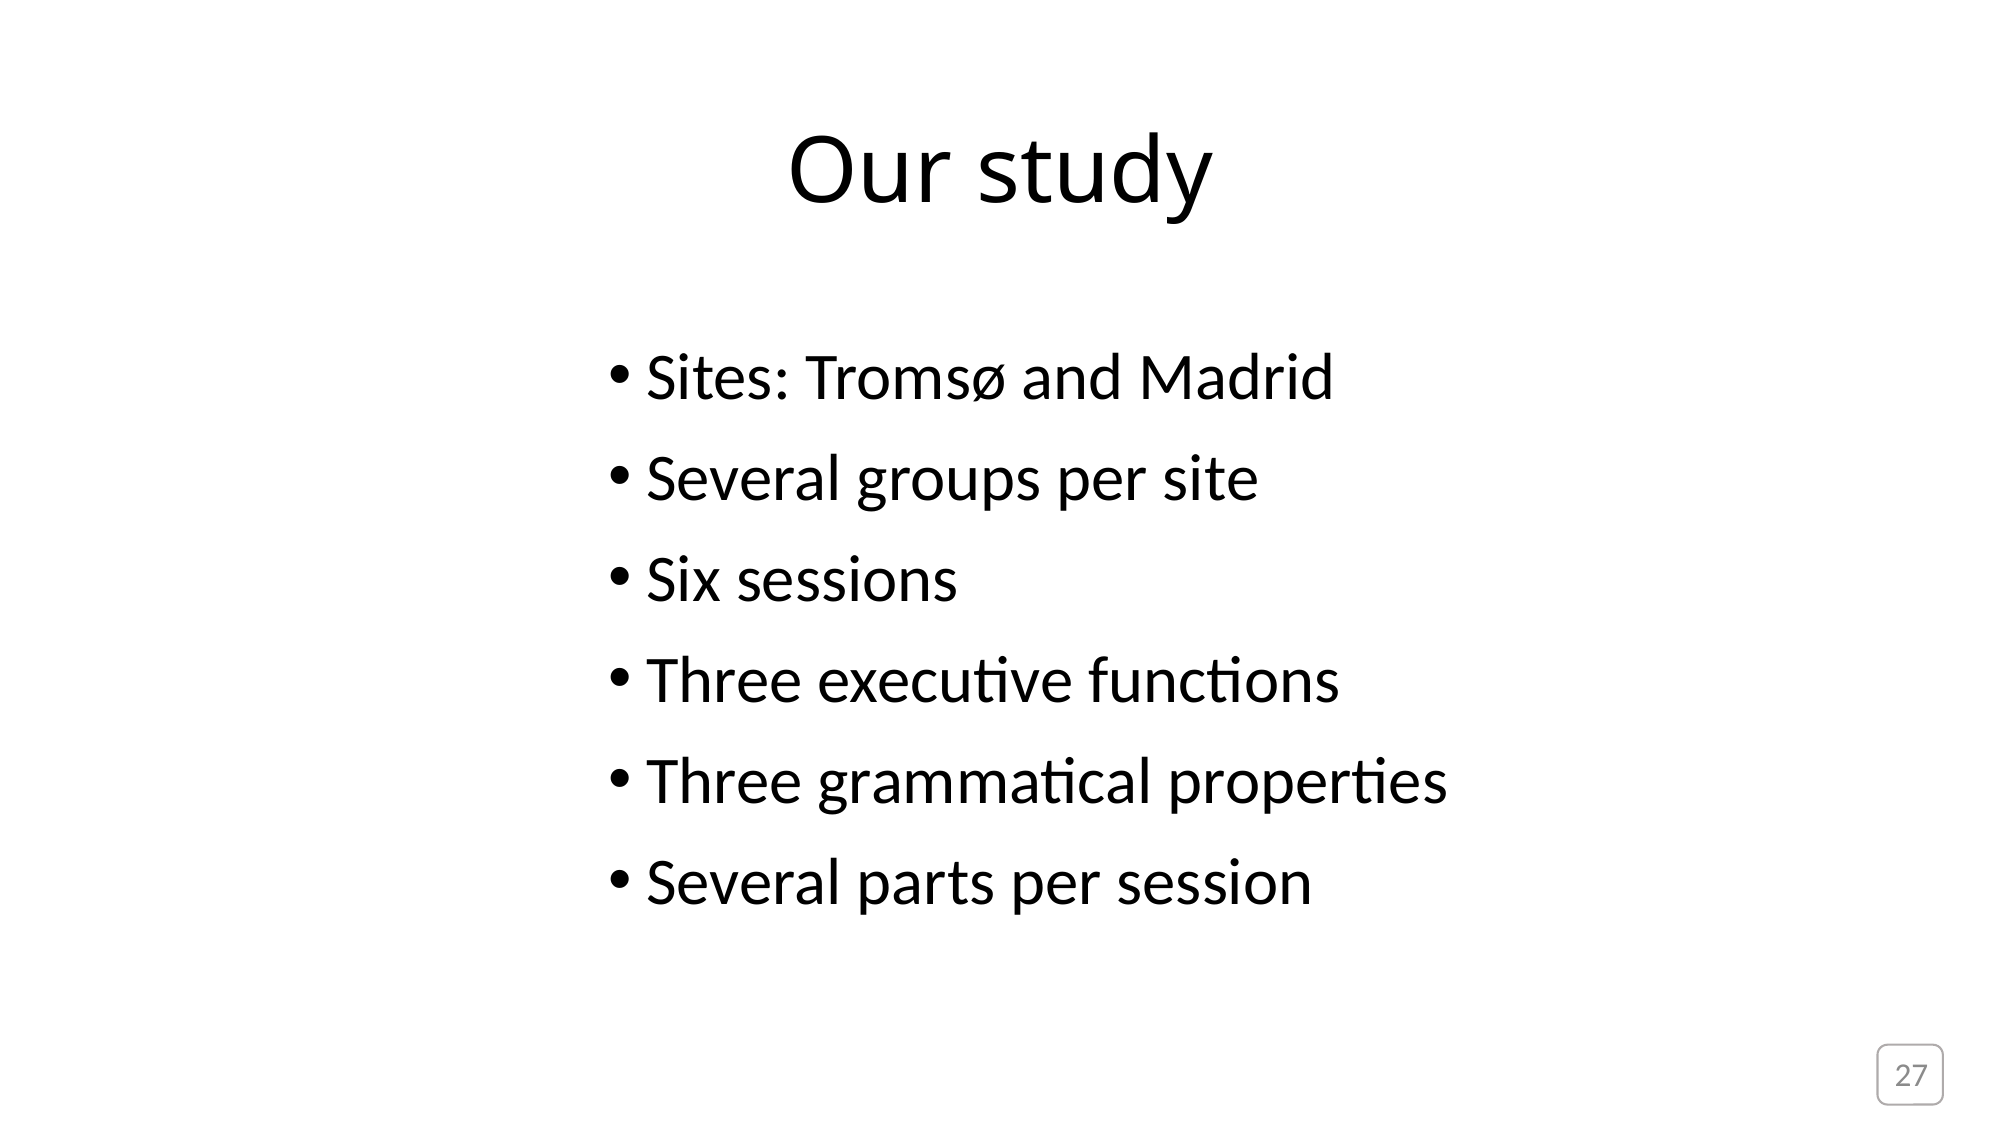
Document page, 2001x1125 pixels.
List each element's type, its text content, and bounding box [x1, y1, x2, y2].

slide_number 27 [1493, 1042, 1943, 1103]
list Sites: Tromsø and Madrid Several groups per site Six sessions Three executive functions Three grammatical properties Several parts per session [593, 325, 1863, 972]
title Our study [137, 64, 1863, 282]
